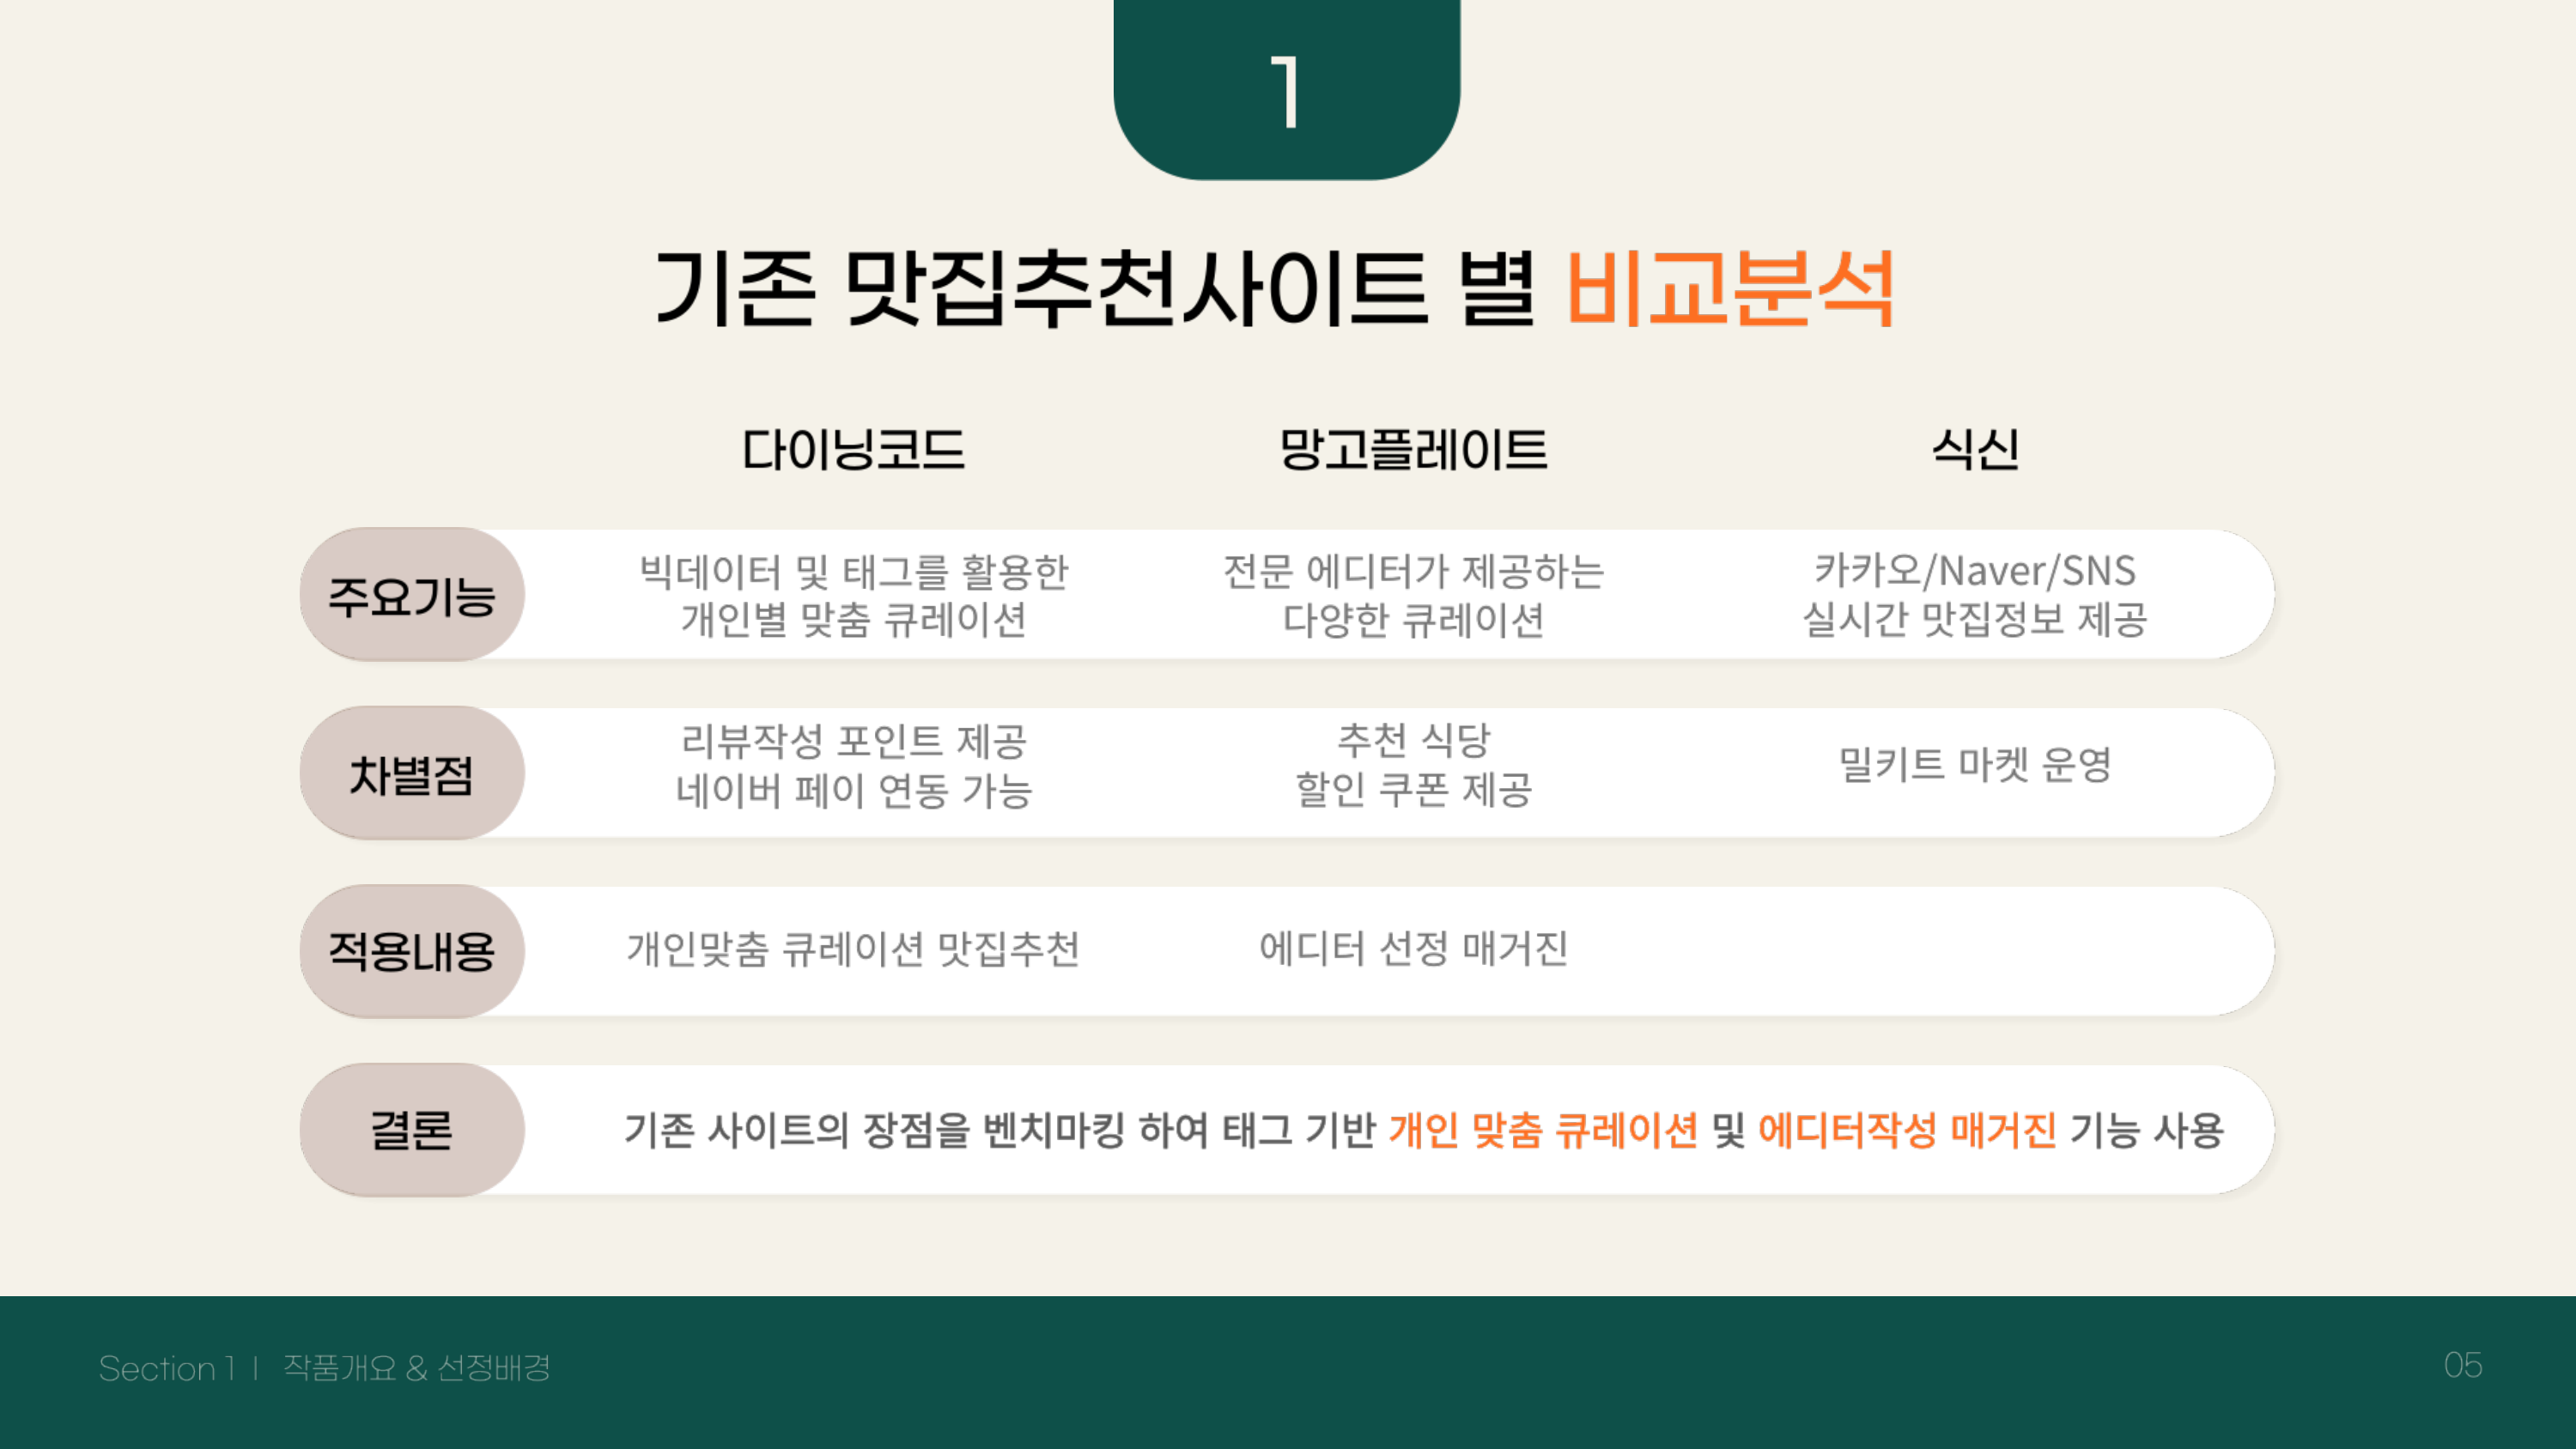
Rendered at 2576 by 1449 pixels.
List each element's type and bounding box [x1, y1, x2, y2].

picture [0, 415, 2576, 1269]
picture [2439, 1343, 2499, 1393]
text_box [299, 706, 2276, 840]
text_box [528, 886, 2276, 1017]
text_box [299, 527, 2276, 662]
picture [94, 1343, 566, 1408]
picture [1180, 26, 1338, 169]
picture [325, 221, 1935, 372]
text_box [593, 543, 2238, 652]
text_box [299, 1063, 526, 1197]
text_box [1114, 0, 1461, 181]
text_box [299, 884, 526, 1019]
text_box [528, 1064, 2276, 1196]
text_box [0, 1295, 2576, 1449]
